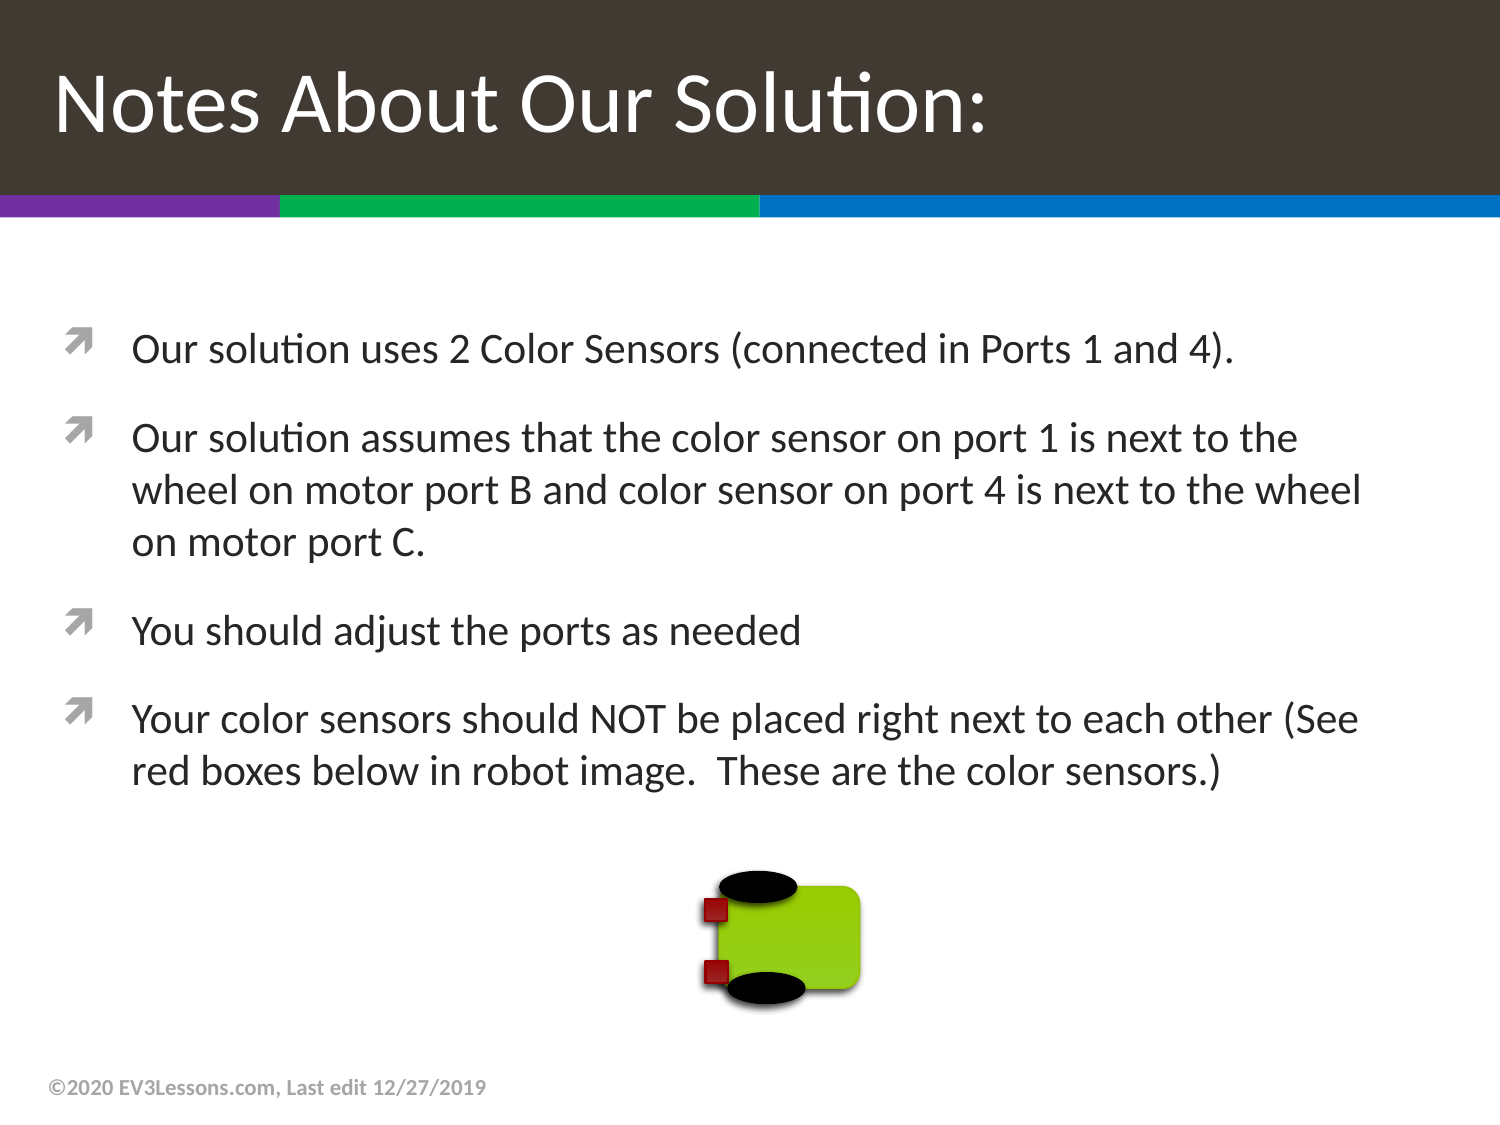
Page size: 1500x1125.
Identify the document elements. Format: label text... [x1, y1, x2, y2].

title Notes About Our Solution: [0, 0, 1500, 195]
text_box [704, 960, 729, 984]
text_box [719, 870, 798, 903]
footer ©2020 EV3Lessons.com, Last edit 12/27/2019 [32, 1055, 1038, 1116]
text_box Our solution uses 2 Color Sensors (connected in Ports 1 and 4). Our solution assumes that the color sensor on port 1 is next to the wheel on motor port B and color sensor on port 4 is next to the wheel on motor port C. You should adjust the ports as needed Your color sensors should NOT be placed right next to each other (See red boxes below in robot image. These are the color sensors.) [46, 312, 1431, 807]
text_box [704, 898, 728, 922]
text_box [718, 885, 861, 990]
text_box [727, 972, 806, 1005]
